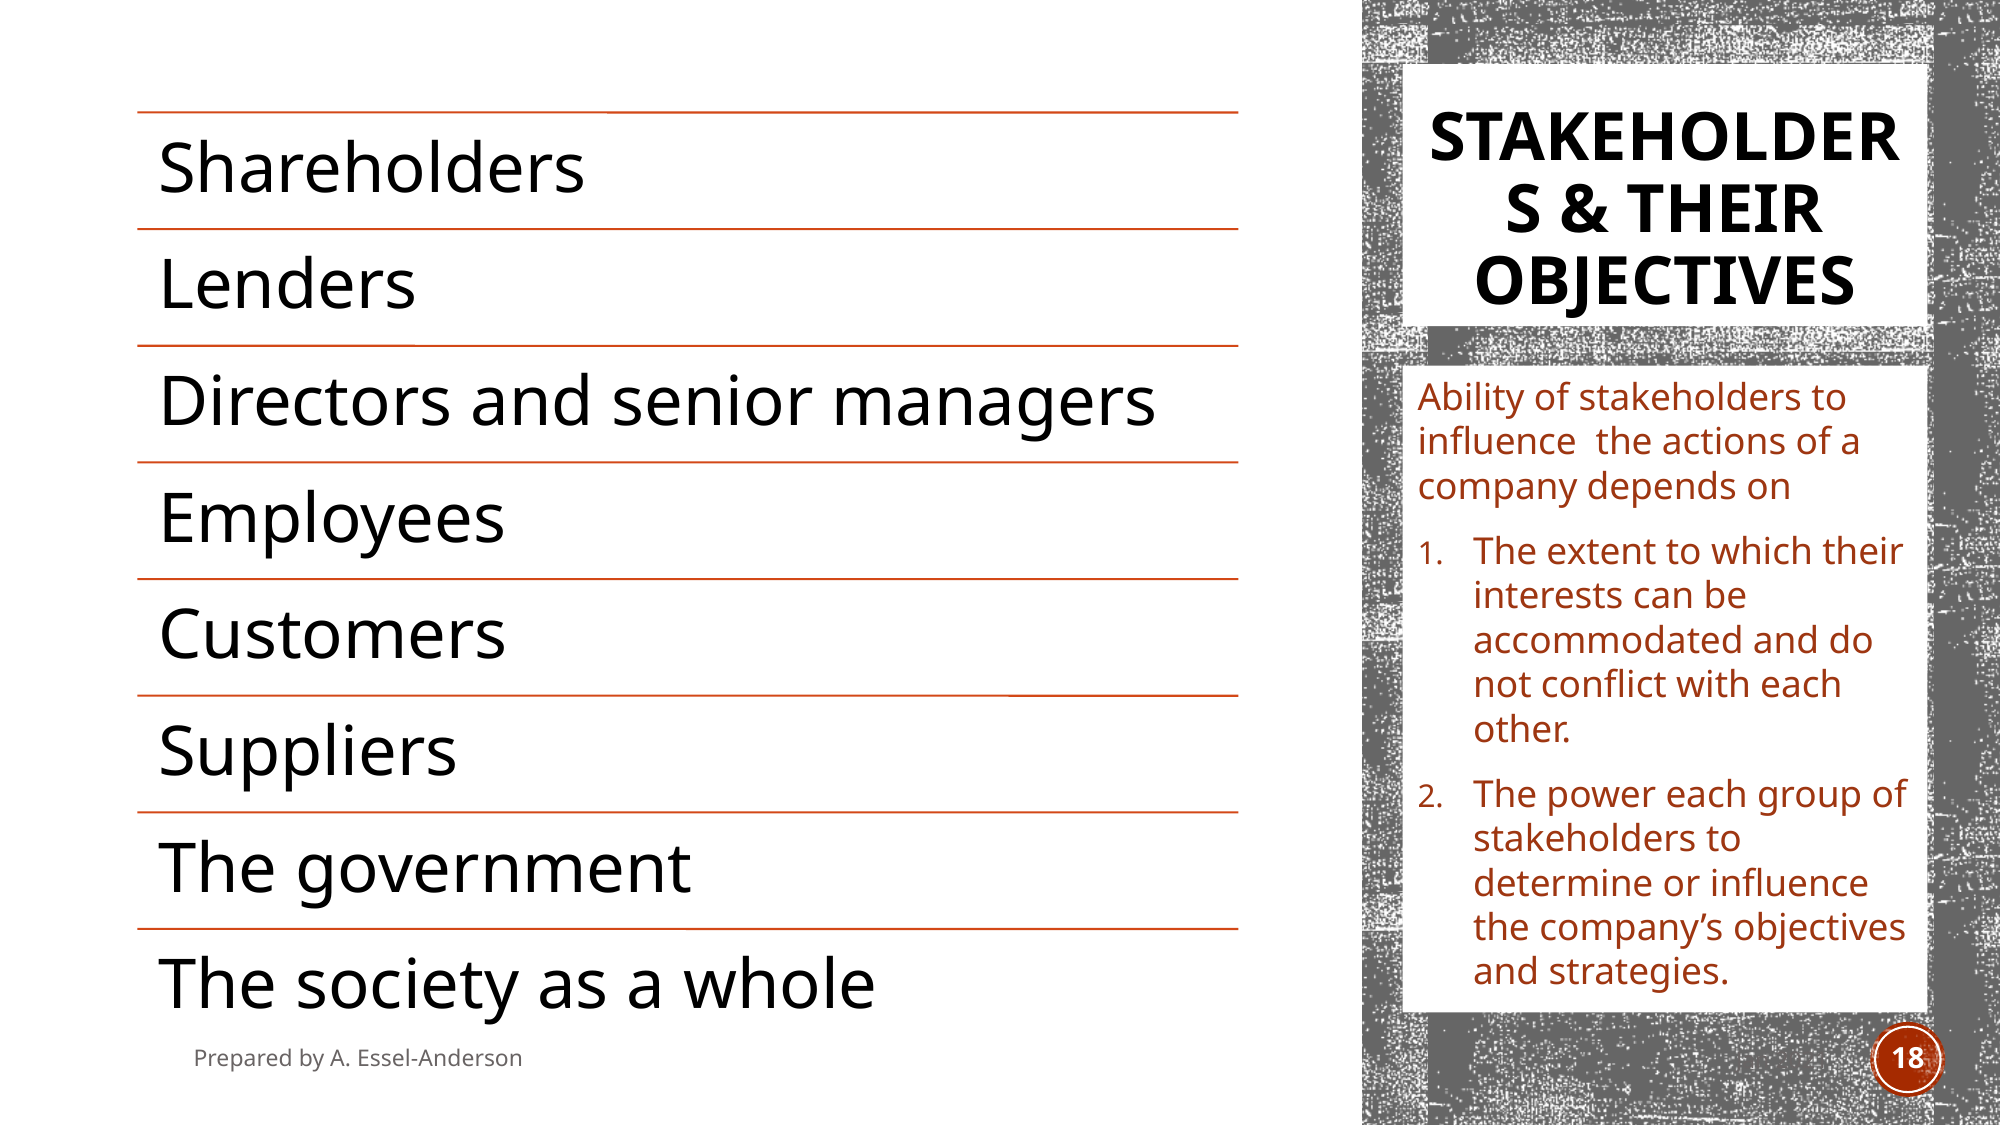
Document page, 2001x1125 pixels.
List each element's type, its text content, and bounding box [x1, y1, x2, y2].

list Ability of stakeholders to influence the actions of a company depends on The extent to which their interests can be accommodated and do not conflict with each other. The power each group of stakeholders to determine or influence the company’s objectives and strategies. [1402, 365, 1928, 1013]
slide_number 18 [1855, 1028, 1961, 1089]
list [140, 115, 1236, 1045]
slide_number 48 [1362, 0, 2000, 1125]
footer Prepared by A. Essel-Anderson [178, 1047, 1217, 1089]
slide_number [1306, 1028, 1844, 1089]
title Stakeholders & their objectives [1402, 64, 1928, 327]
